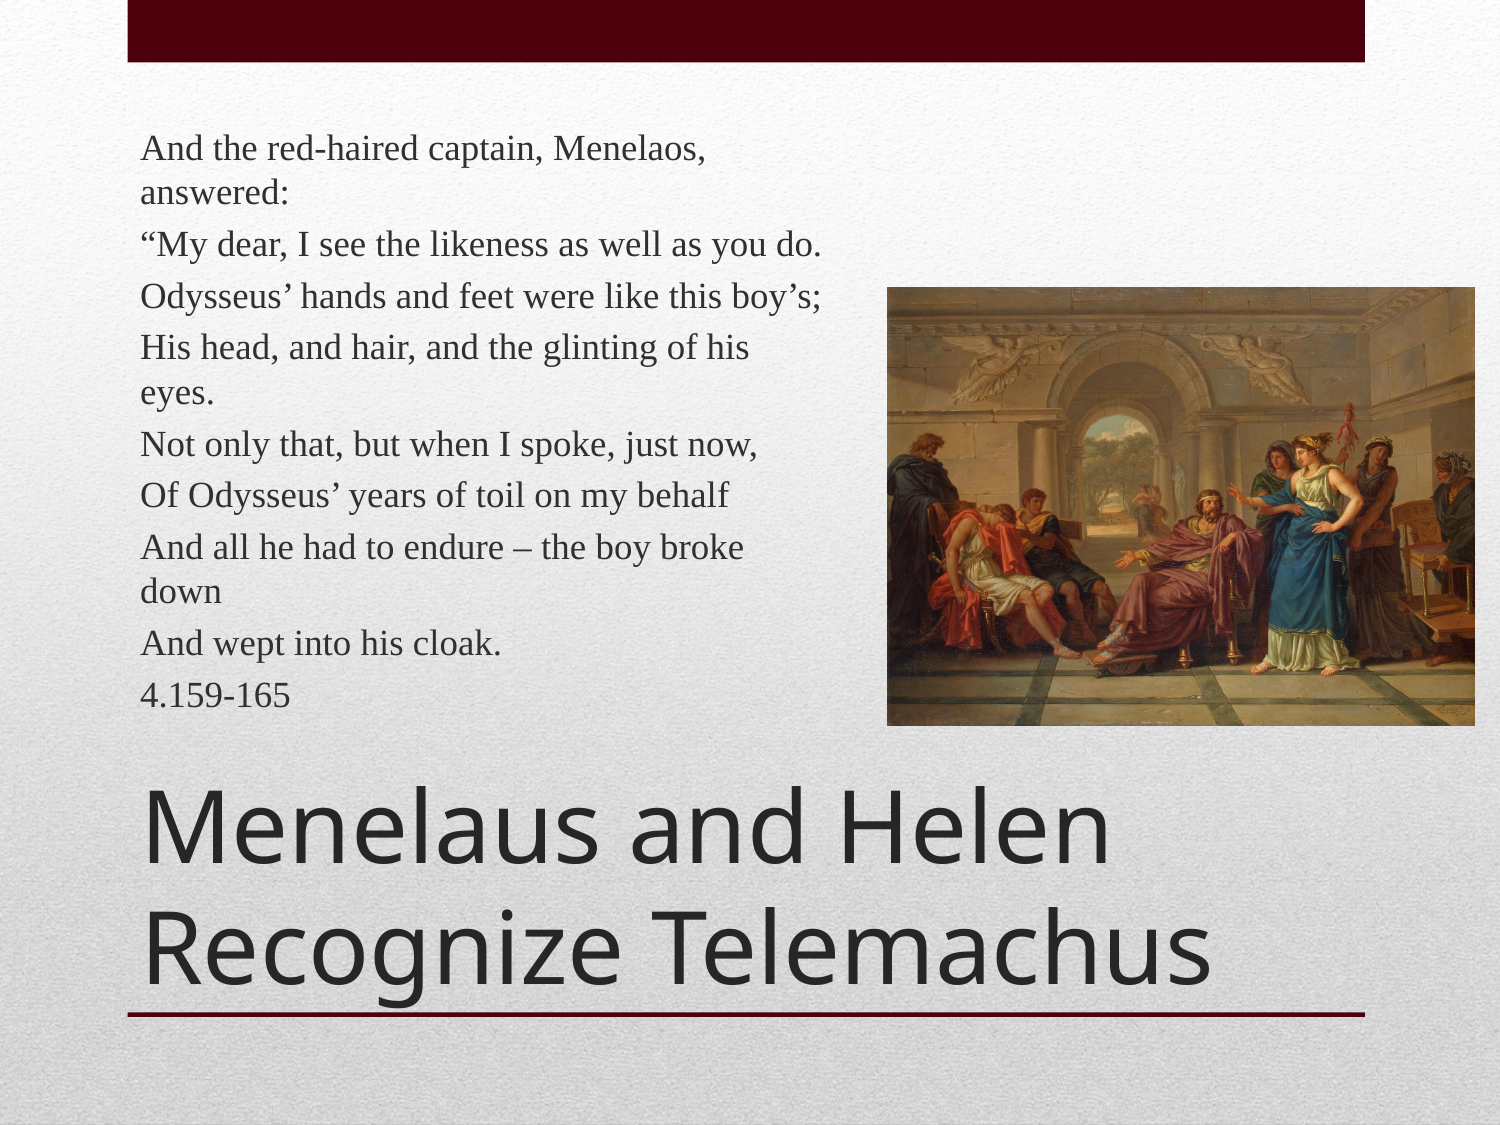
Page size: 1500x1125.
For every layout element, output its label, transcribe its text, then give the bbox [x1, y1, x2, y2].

title Menelaus and Helen Recognize Telemachus [125, 750, 1238, 1013]
picture [886, 286, 1476, 727]
list And the red-haired captain, Menelaos, answered: “My dear, I see the likeness as well as you do. Odysseus’ hands and feet were like this boy’s; His head, and hair, and the glinting of his eyes. Not only that, but when I spoke, just now, Of Odysseus’ years of toil on my behalf And all he had to endure – the boy broke down And wept into his cloak. 4.159-165 [125, 112, 850, 726]
